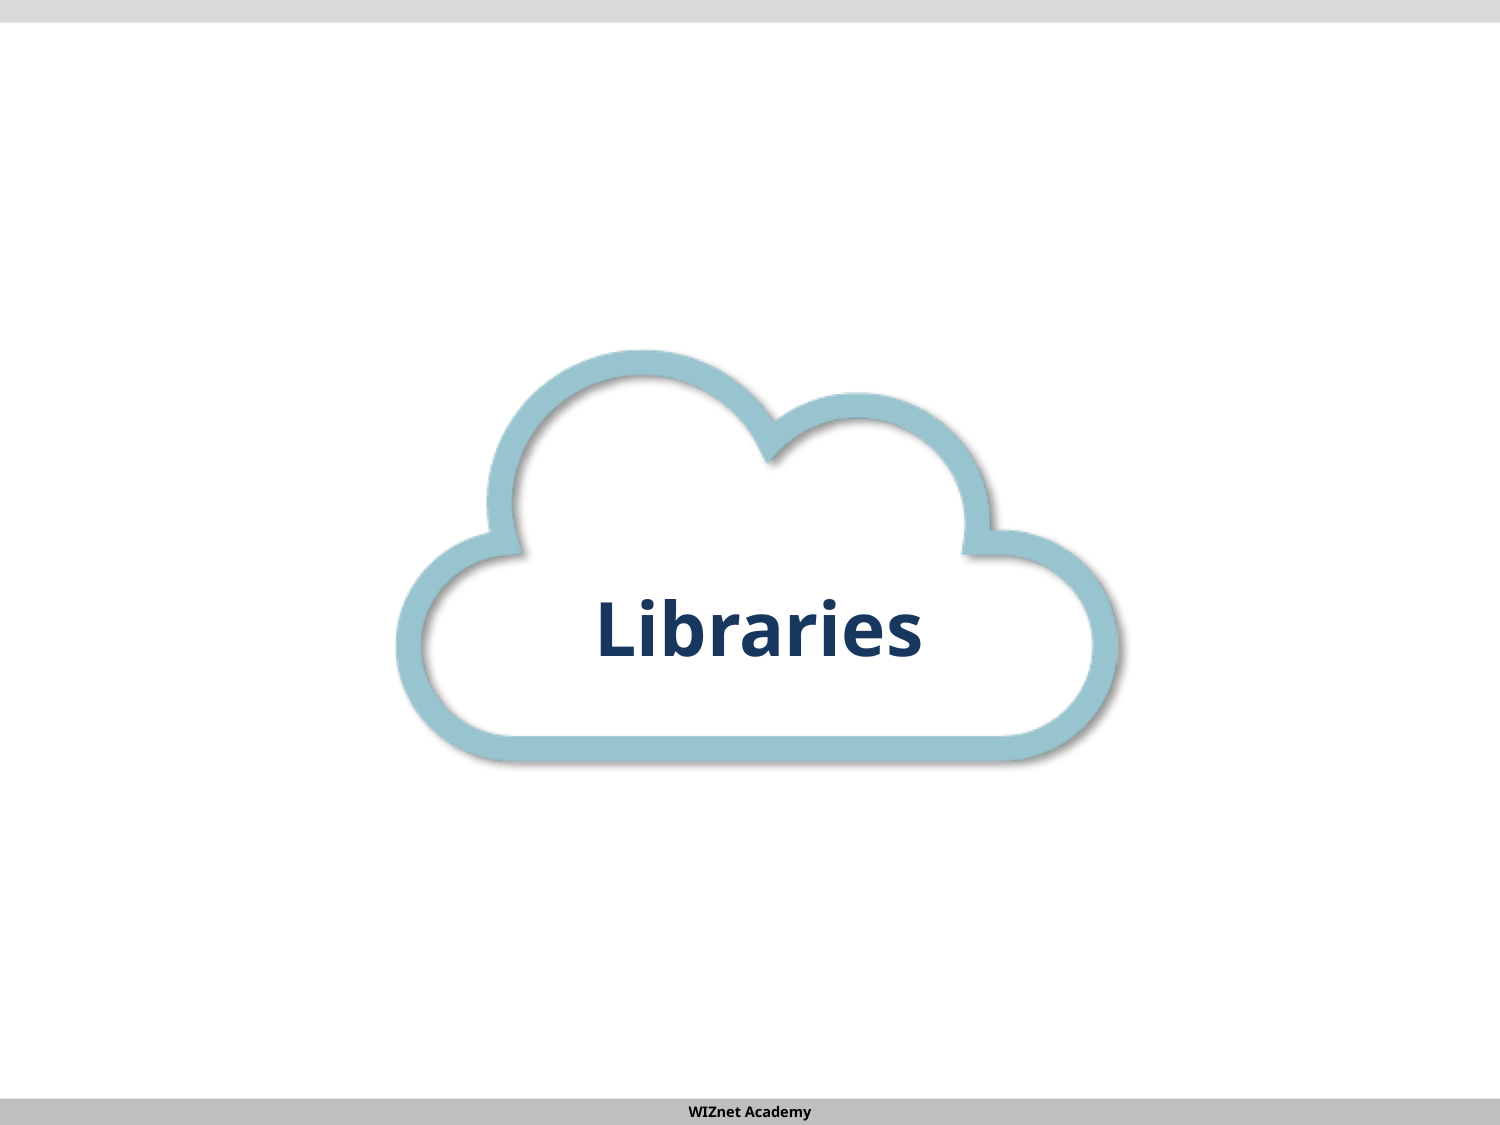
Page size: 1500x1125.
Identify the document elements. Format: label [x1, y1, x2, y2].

picture [371, 302, 1146, 809]
